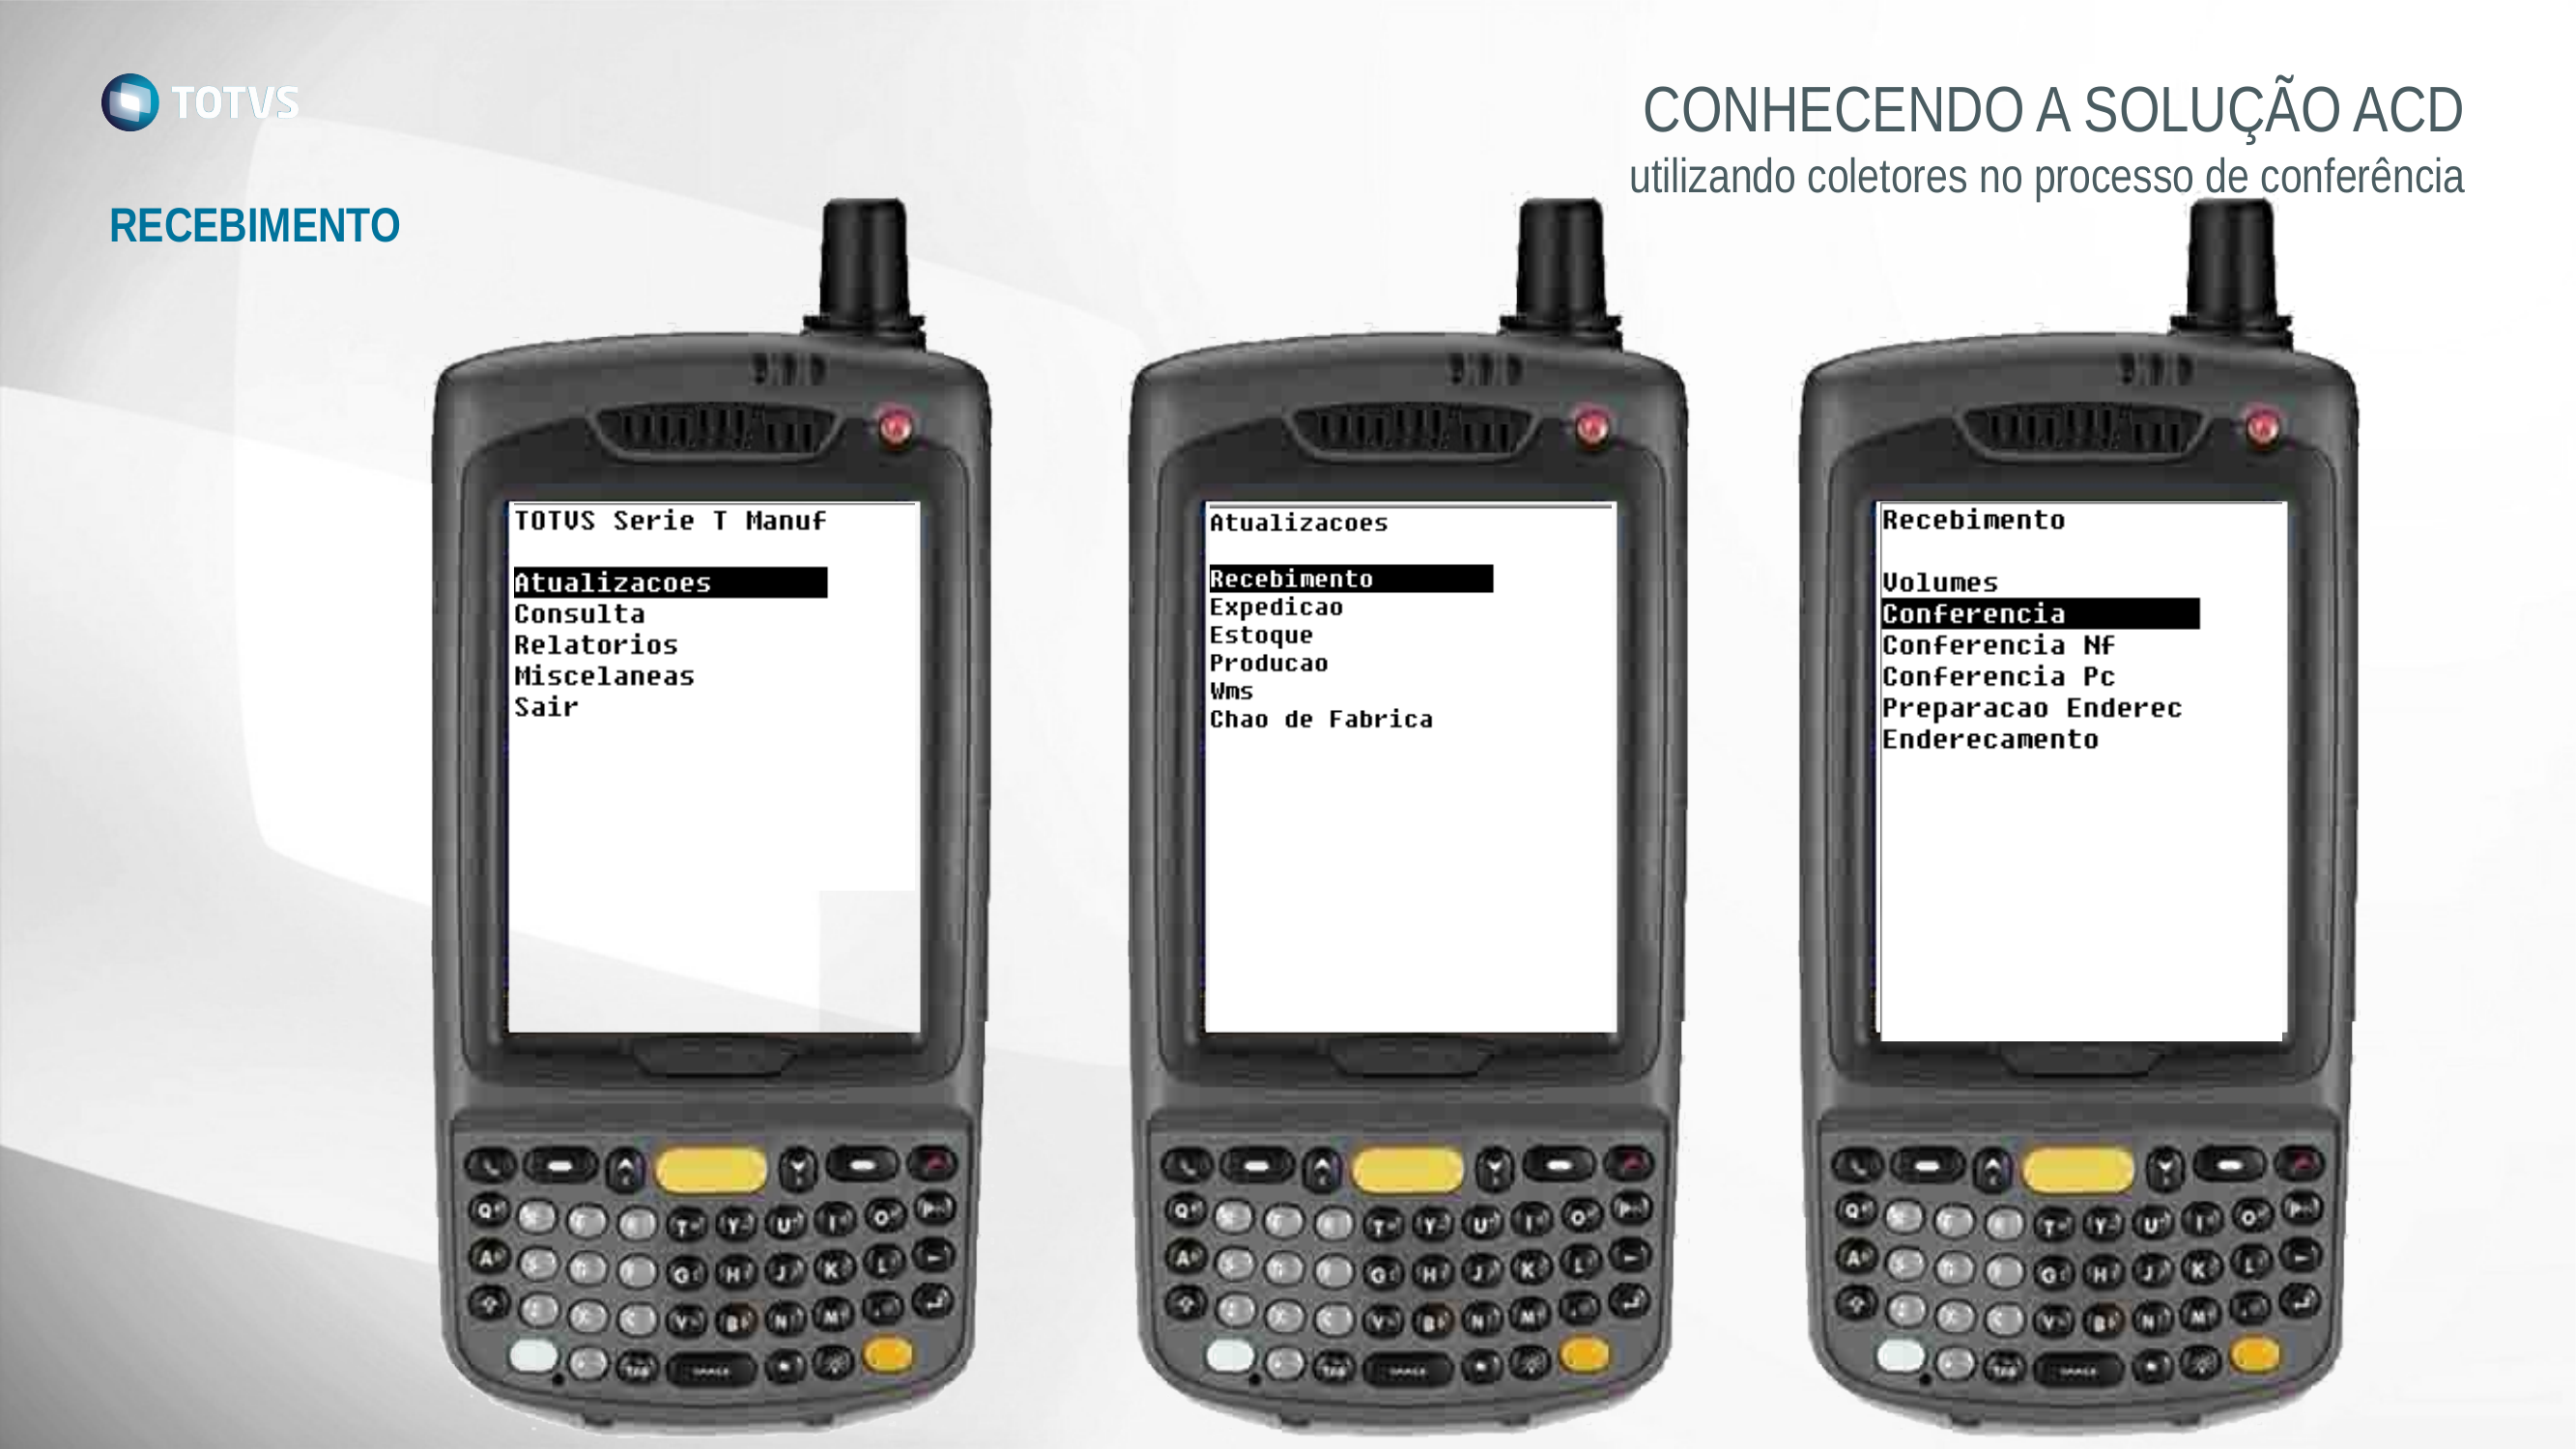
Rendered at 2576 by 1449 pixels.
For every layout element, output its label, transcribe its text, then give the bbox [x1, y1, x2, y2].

picture [0, 0, 2576, 1449]
title CONHECENDO A SOLUÇÃO ACD utilizando coletores no processo de conferência [813, 60, 2480, 149]
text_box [406, 189, 1018, 1449]
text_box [1102, 189, 1715, 1449]
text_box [1773, 189, 2386, 1449]
list RECEBIMENTO [95, 185, 763, 302]
